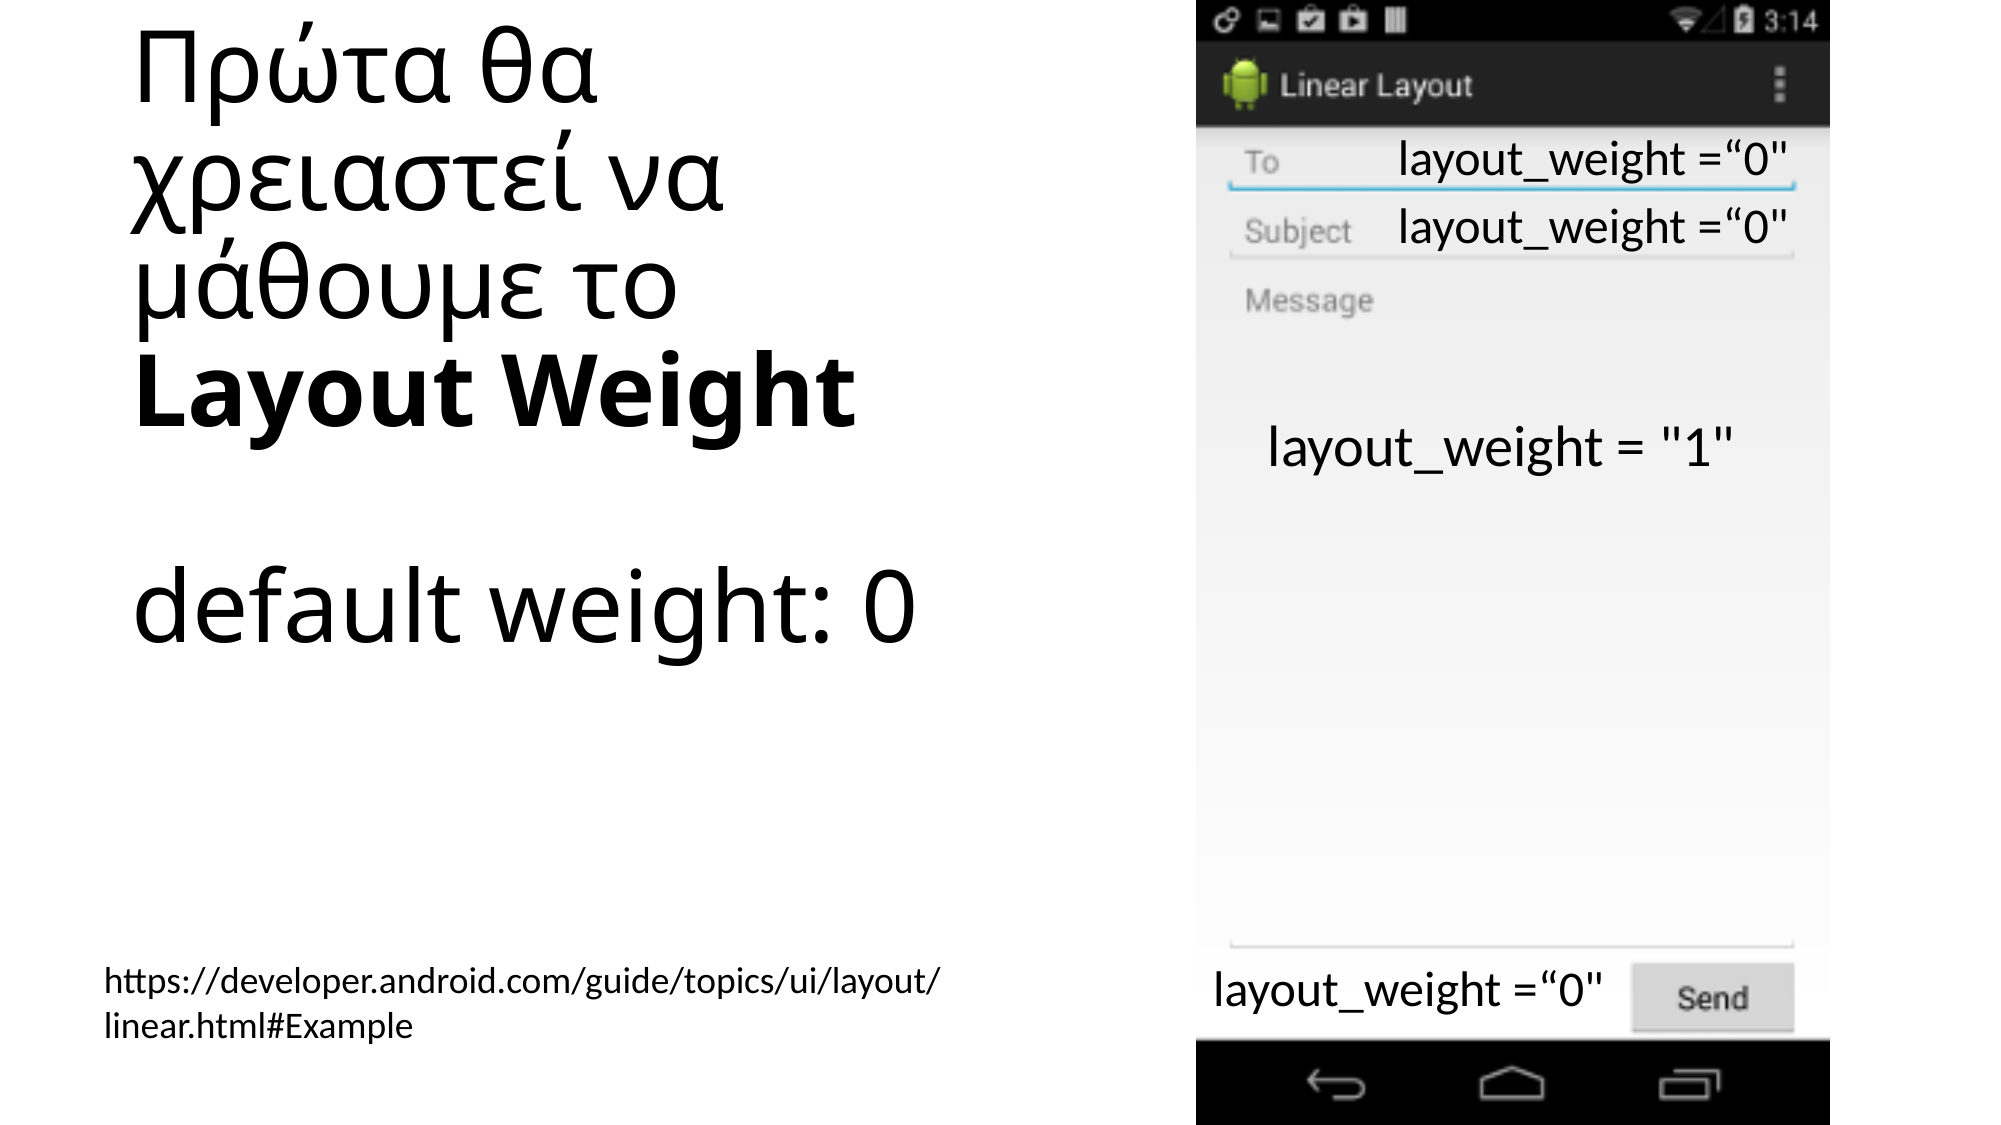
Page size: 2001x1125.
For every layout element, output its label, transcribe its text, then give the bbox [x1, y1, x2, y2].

title Πρώτα θα χρειαστεί να μάθουμε το Layout Weight default weight: 0 [116, 0, 1020, 681]
text_box https://developer.android.com/guide/topics/ui/layout/linear.html#Example [89, 948, 1020, 1054]
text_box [1196, 0, 1830, 1125]
